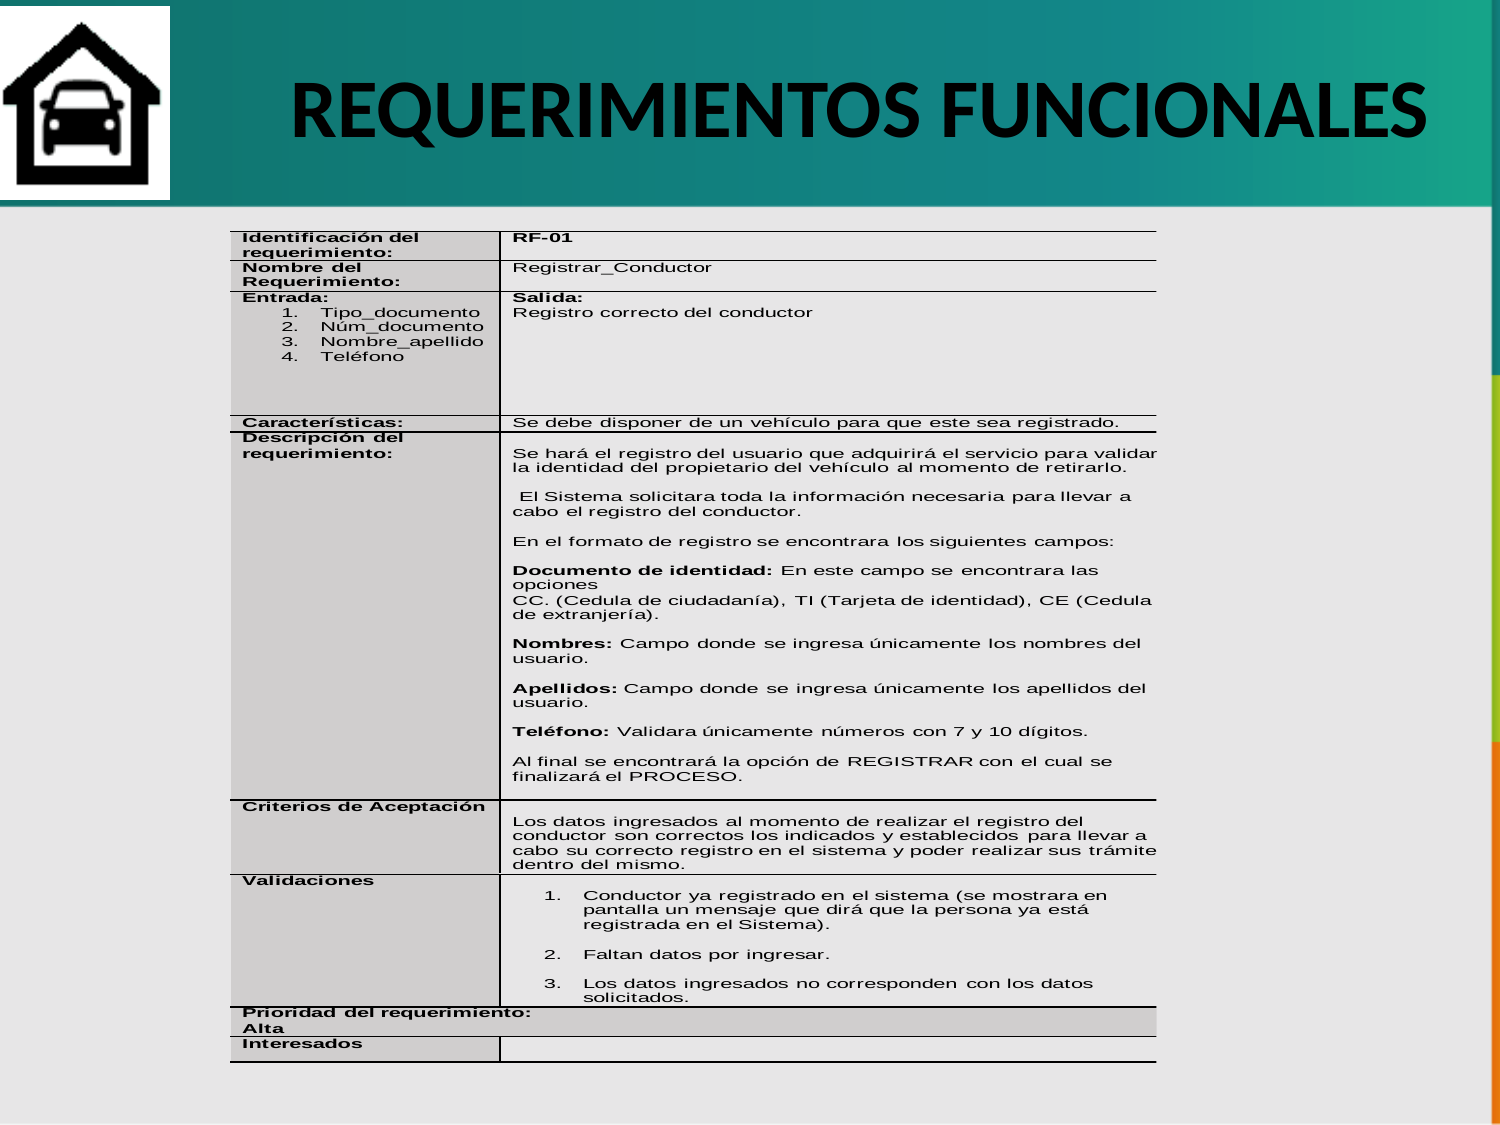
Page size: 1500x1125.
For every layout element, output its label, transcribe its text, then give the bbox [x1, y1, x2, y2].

picture [0, 0, 1500, 1125]
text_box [229, 230, 1157, 1079]
title REQUERIMIENTOS FUNCIONALES [275, 10, 1468, 199]
